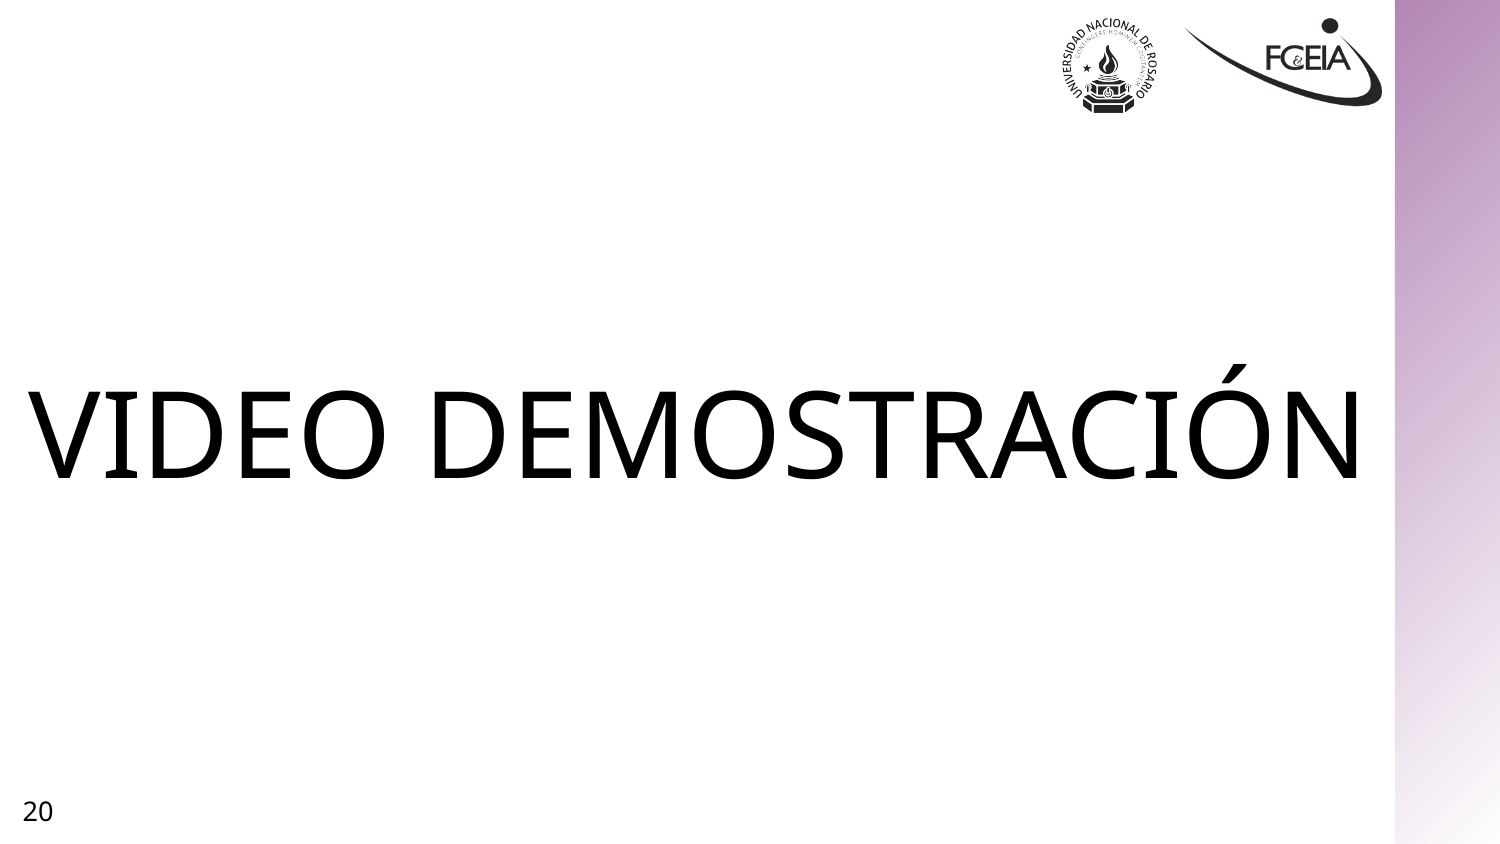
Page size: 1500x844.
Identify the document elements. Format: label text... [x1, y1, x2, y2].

title VIDEO DEMOSTRACIÓN [0, 343, 1398, 501]
picture [1183, 18, 1383, 114]
slide_number 20 [7, 779, 90, 844]
picture [1062, 18, 1157, 114]
